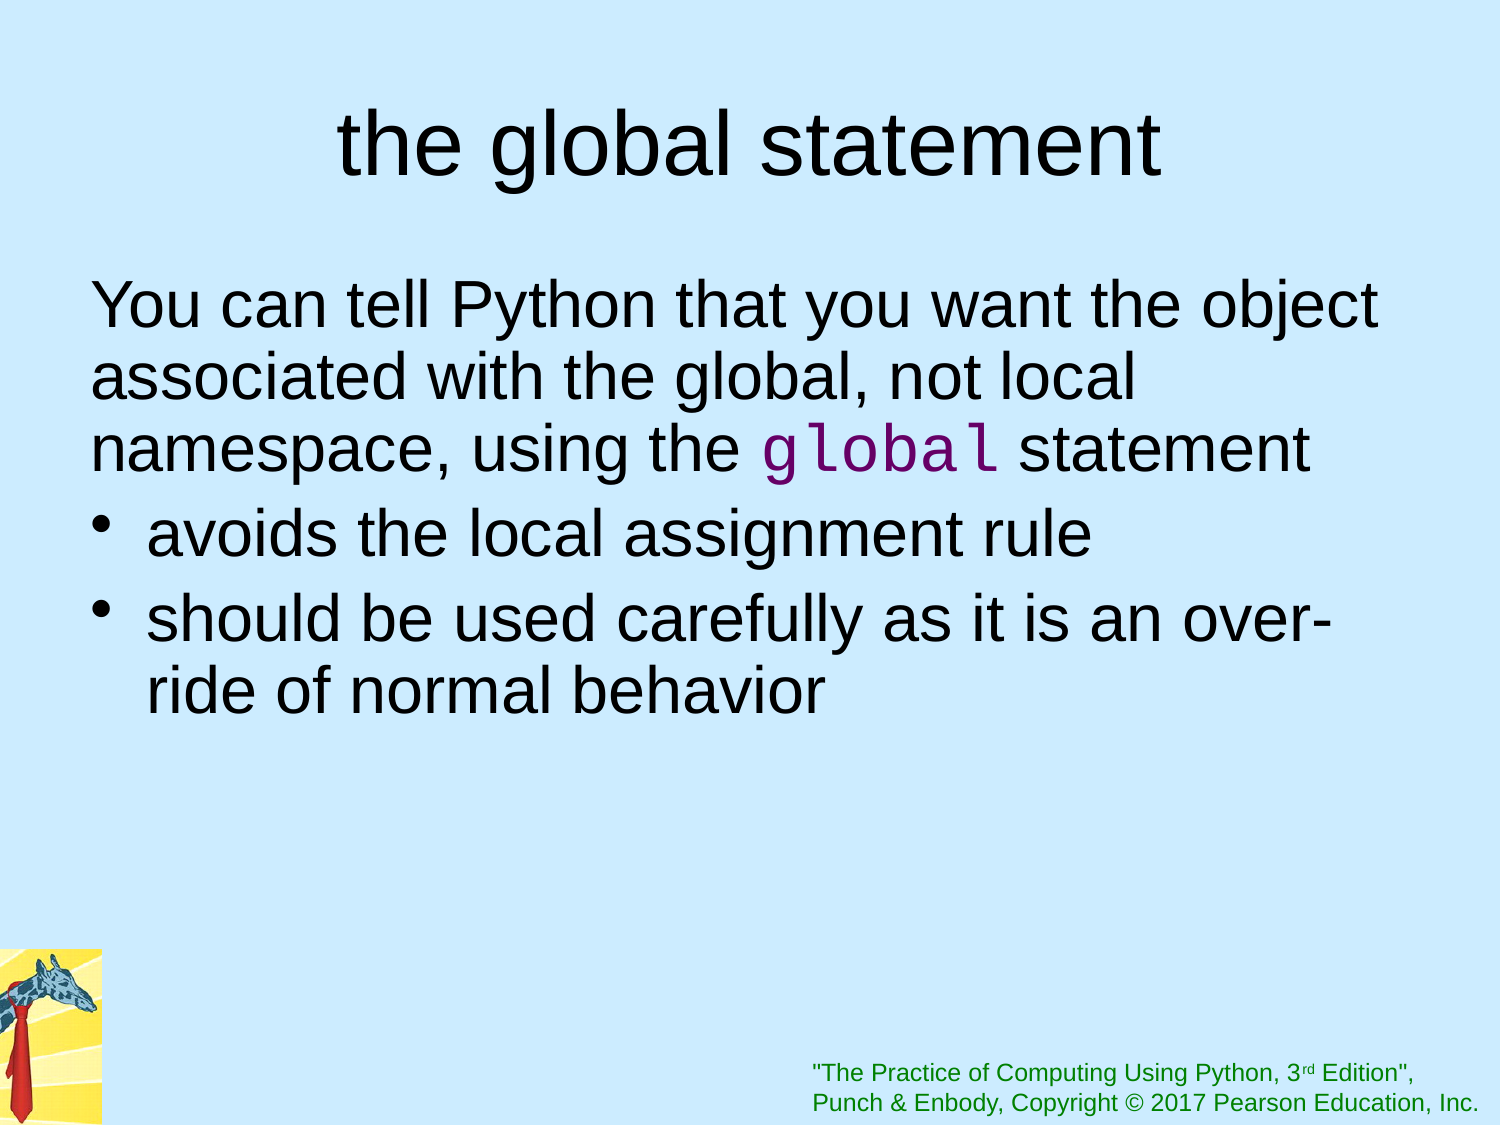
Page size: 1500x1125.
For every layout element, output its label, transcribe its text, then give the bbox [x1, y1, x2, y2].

title the global statement [75, 45, 1425, 233]
picture [0, 949, 102, 1125]
list You can tell Python that you want the object associated with the global, not local namespace, using the global statement avoids the local assignment rule should be used carefully as it is an over-ride of normal behavior [75, 262, 1425, 1005]
